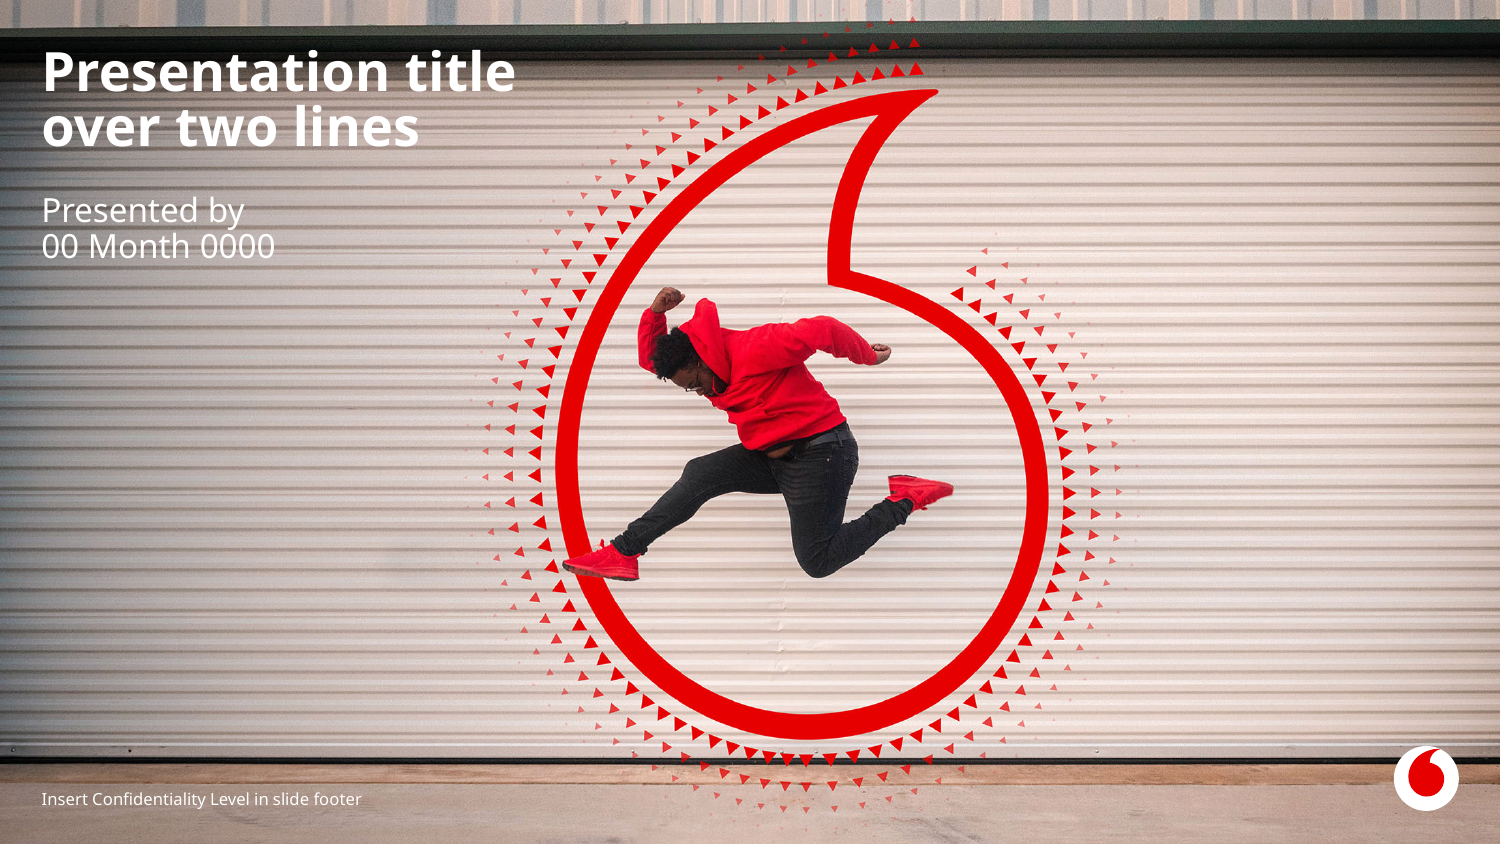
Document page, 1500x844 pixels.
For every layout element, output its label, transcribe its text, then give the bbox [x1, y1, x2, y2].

subtitle Presented by 00 Month 0000 [41, 194, 384, 307]
picture [0, 0, 1500, 844]
footer Insert Confidentiality Level in slide footer [41, 772, 385, 813]
title Presentation title over two lines [41, 46, 651, 166]
